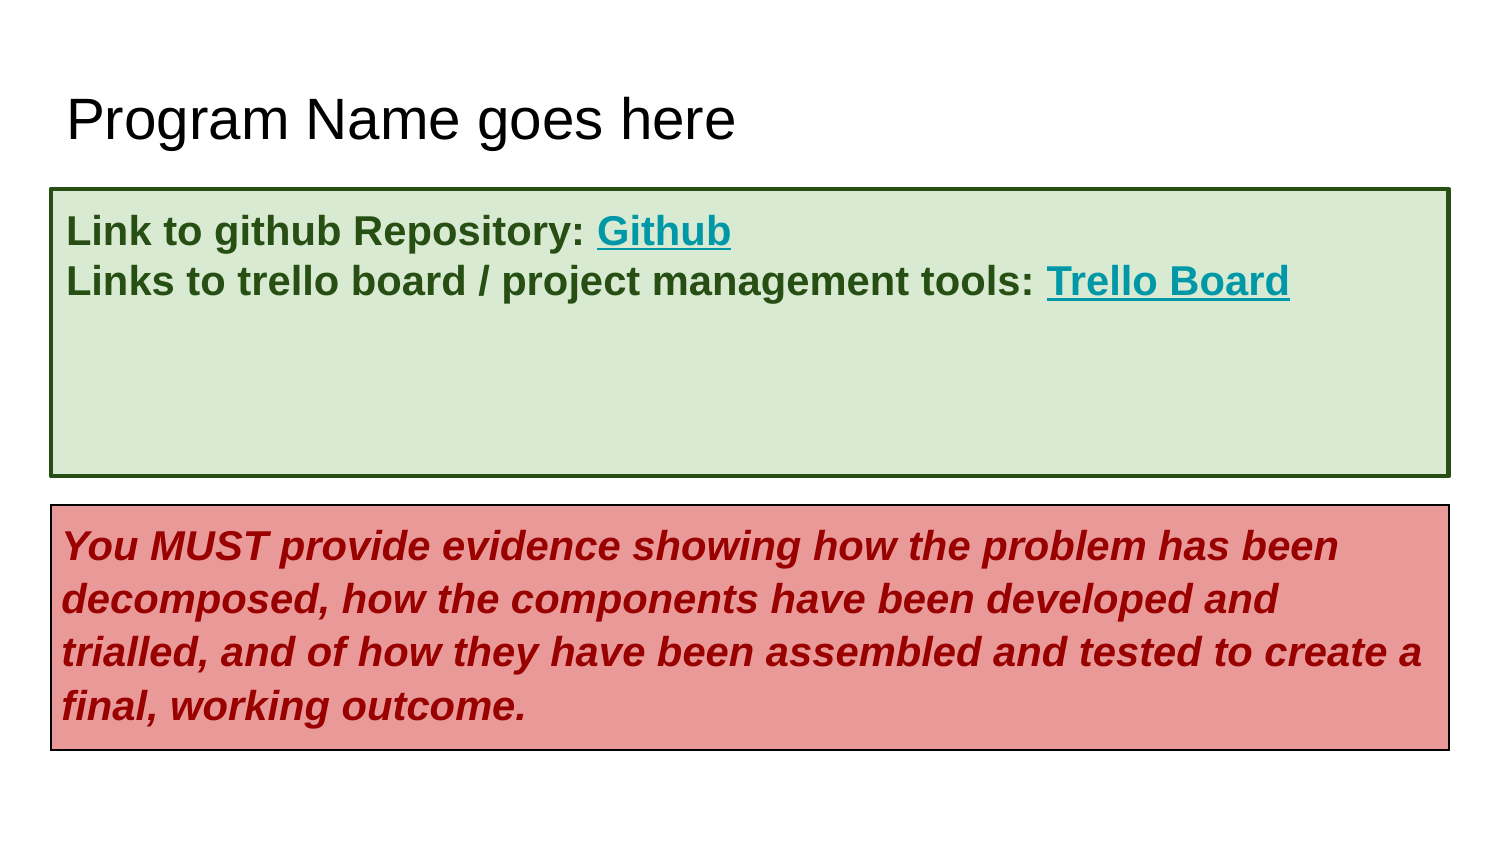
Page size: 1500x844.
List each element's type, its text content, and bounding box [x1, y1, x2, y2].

table_header You MUST provide evidence showing how the problem has been decomposed, how the components have been developed and trialled, and of how they have been assembled and tested to create a final, working outcome. [52, 506, 1448, 749]
title Program Name goes here [51, 66, 1449, 161]
list Link to github Repository: Github Links to trello board / project management tools: Trello Board [51, 189, 1449, 477]
